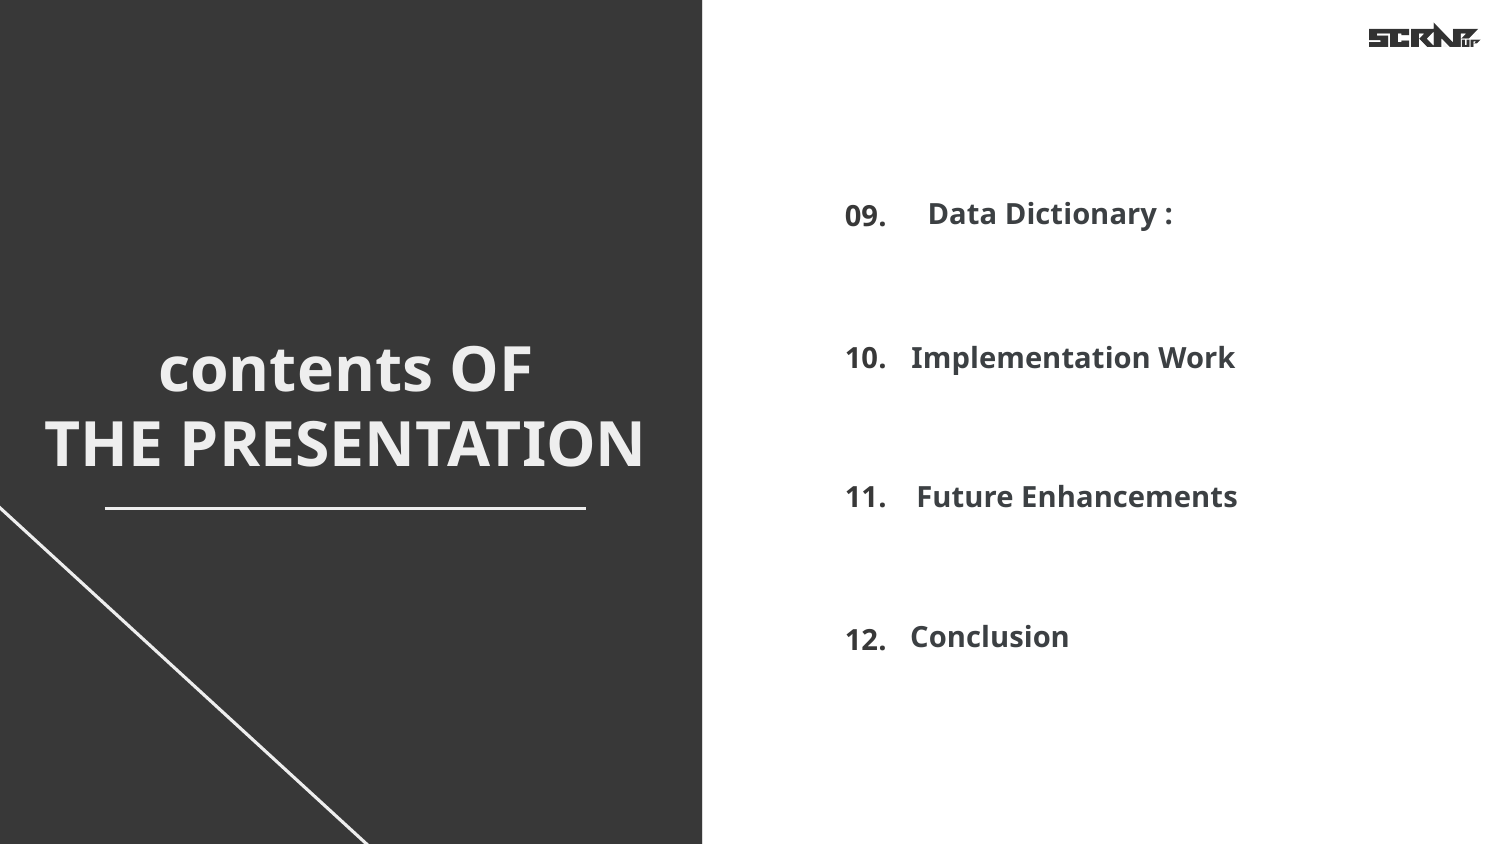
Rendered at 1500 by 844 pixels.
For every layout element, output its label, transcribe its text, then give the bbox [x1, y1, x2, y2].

title Data Dictionary : [758, 208, 1342, 263]
title Future Enhancements [901, 468, 1426, 523]
title 12. [789, 614, 902, 663]
title Conclusion [895, 609, 1420, 663]
title 10. [789, 333, 902, 381]
title 09. [789, 190, 902, 239]
title Implementation Work [888, 330, 1413, 384]
picture [1369, 22, 1482, 47]
title contents OF THE PRESENTATION [14, 360, 678, 448]
title 11. [789, 472, 902, 521]
